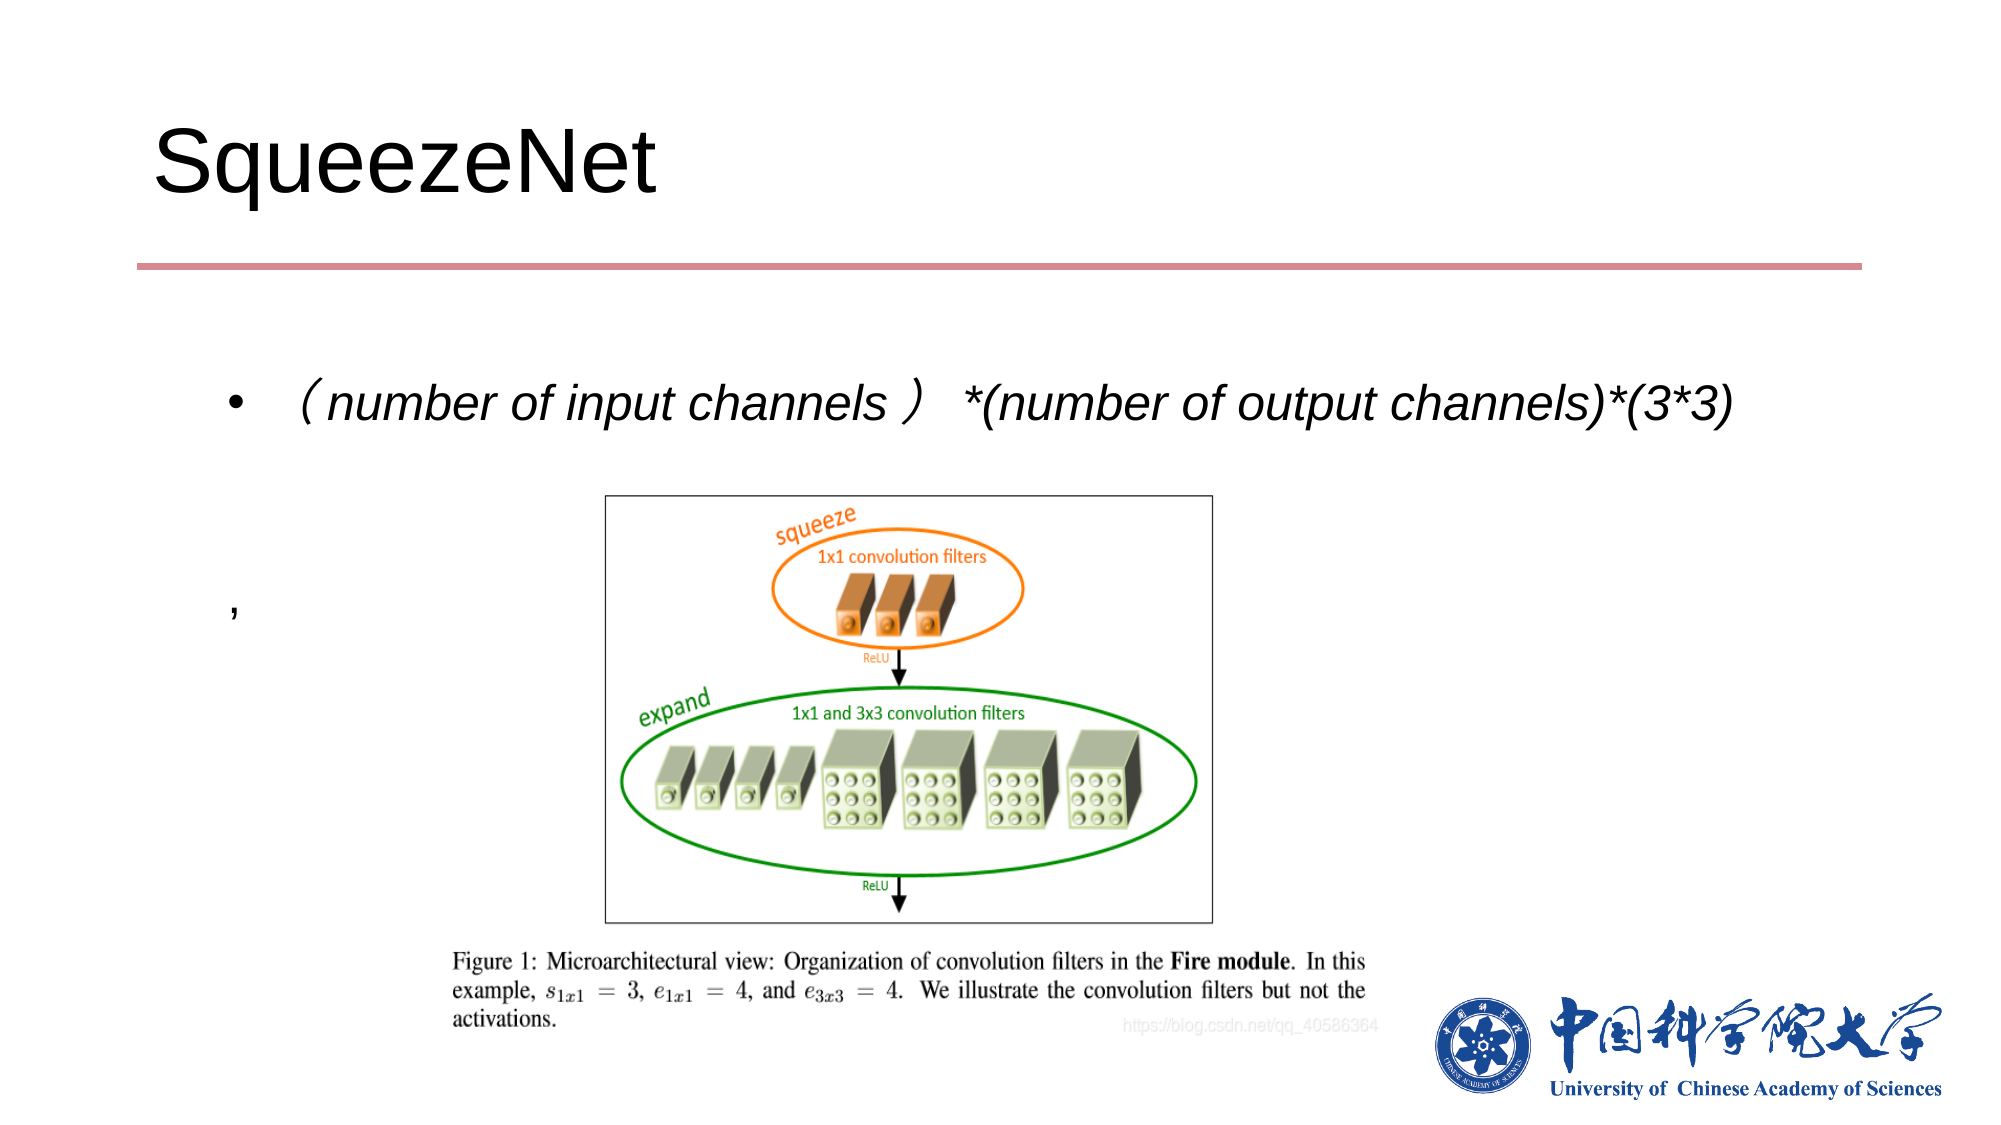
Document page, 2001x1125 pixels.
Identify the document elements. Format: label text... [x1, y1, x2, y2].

picture [1435, 993, 1942, 1100]
picture [365, 474, 1388, 1047]
list （number of input channels）*(number of output channels)*(3*3) , [137, 299, 1863, 1014]
title SqueezeNet [137, 59, 1863, 267]
